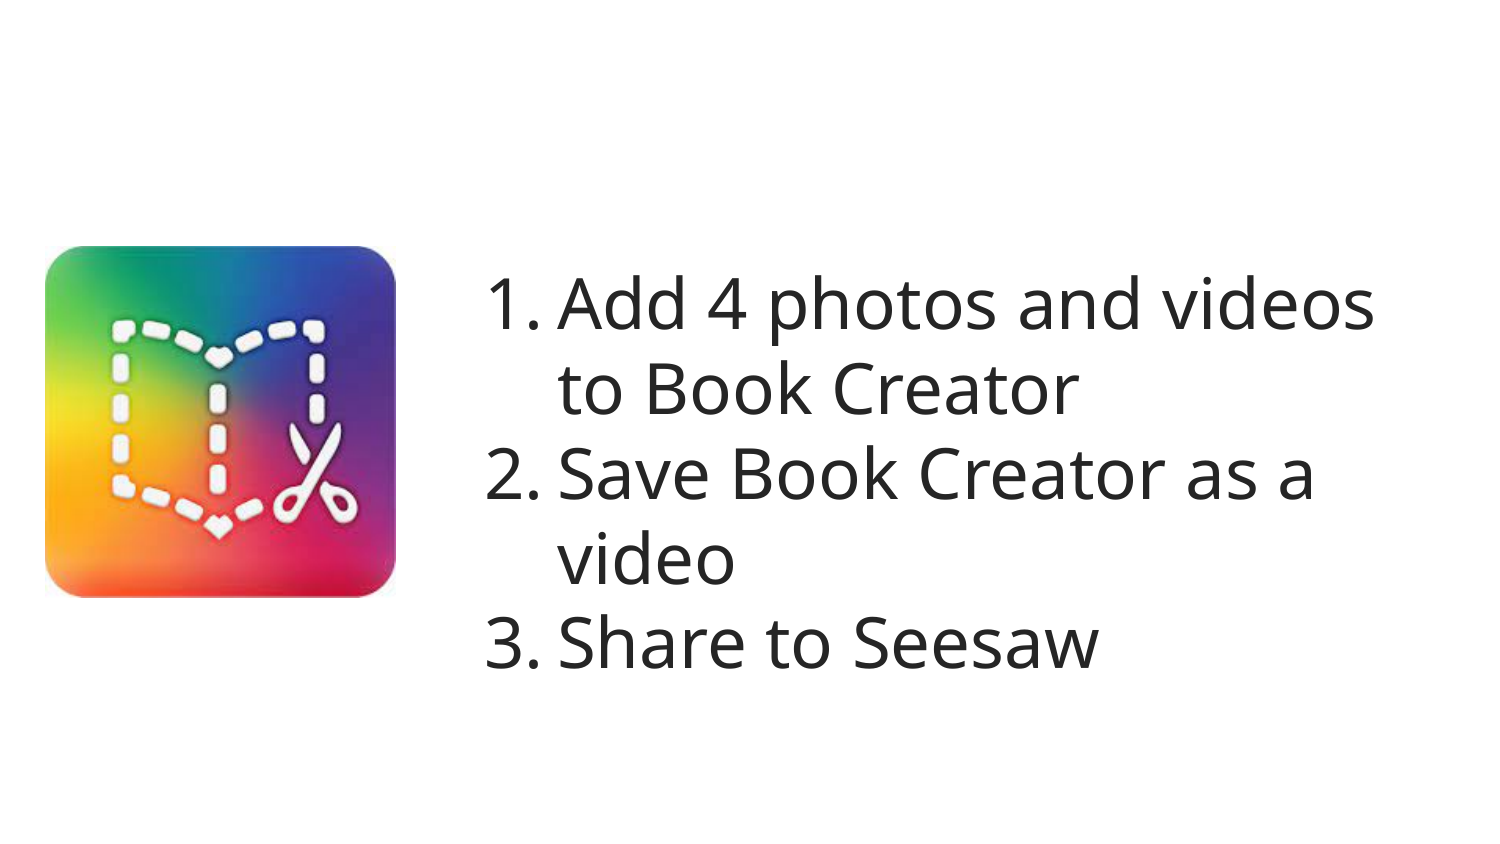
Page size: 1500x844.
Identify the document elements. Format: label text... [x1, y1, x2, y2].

picture [44, 245, 396, 598]
subtitle Add 4 photos and videos to Book Creator Save Book Creator as a video Share to Seesaw [467, 183, 1465, 777]
